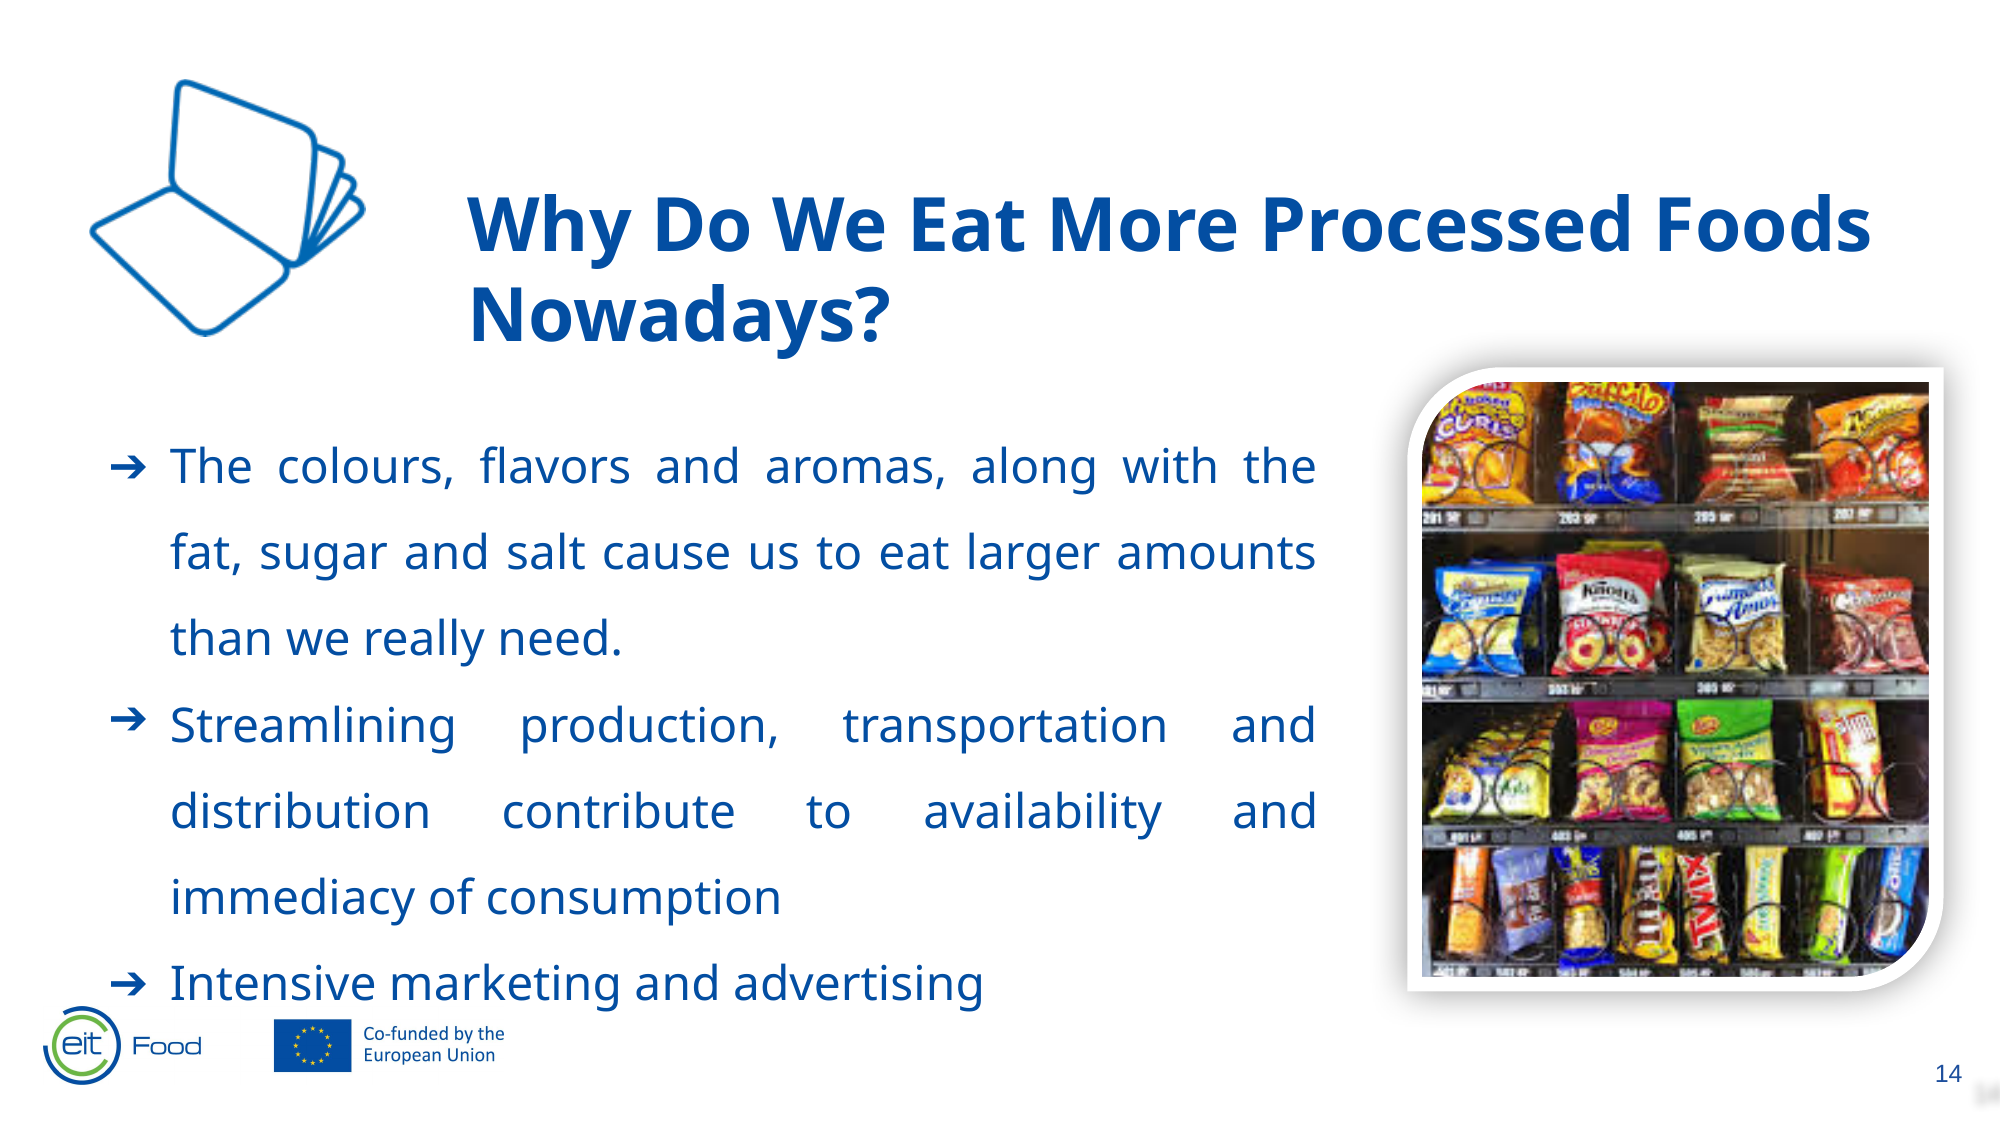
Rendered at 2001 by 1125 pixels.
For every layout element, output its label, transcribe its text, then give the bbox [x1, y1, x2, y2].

text_box The colours, flavors and aromas, along with the fat, sugar and salt cause us to eat larger amounts than we really need. Streamlining production, transportation and distribution contribute to availability and immediacy of consumption Intensive marketing and advertising [79, 399, 1334, 1051]
picture [43, 1006, 504, 1085]
slide_number ‹#› [1527, 1042, 1978, 1103]
list Why Do We Eat More Processed Foods Nowadays? [452, 168, 1946, 299]
picture [89, 79, 366, 337]
picture [1414, 374, 1937, 985]
